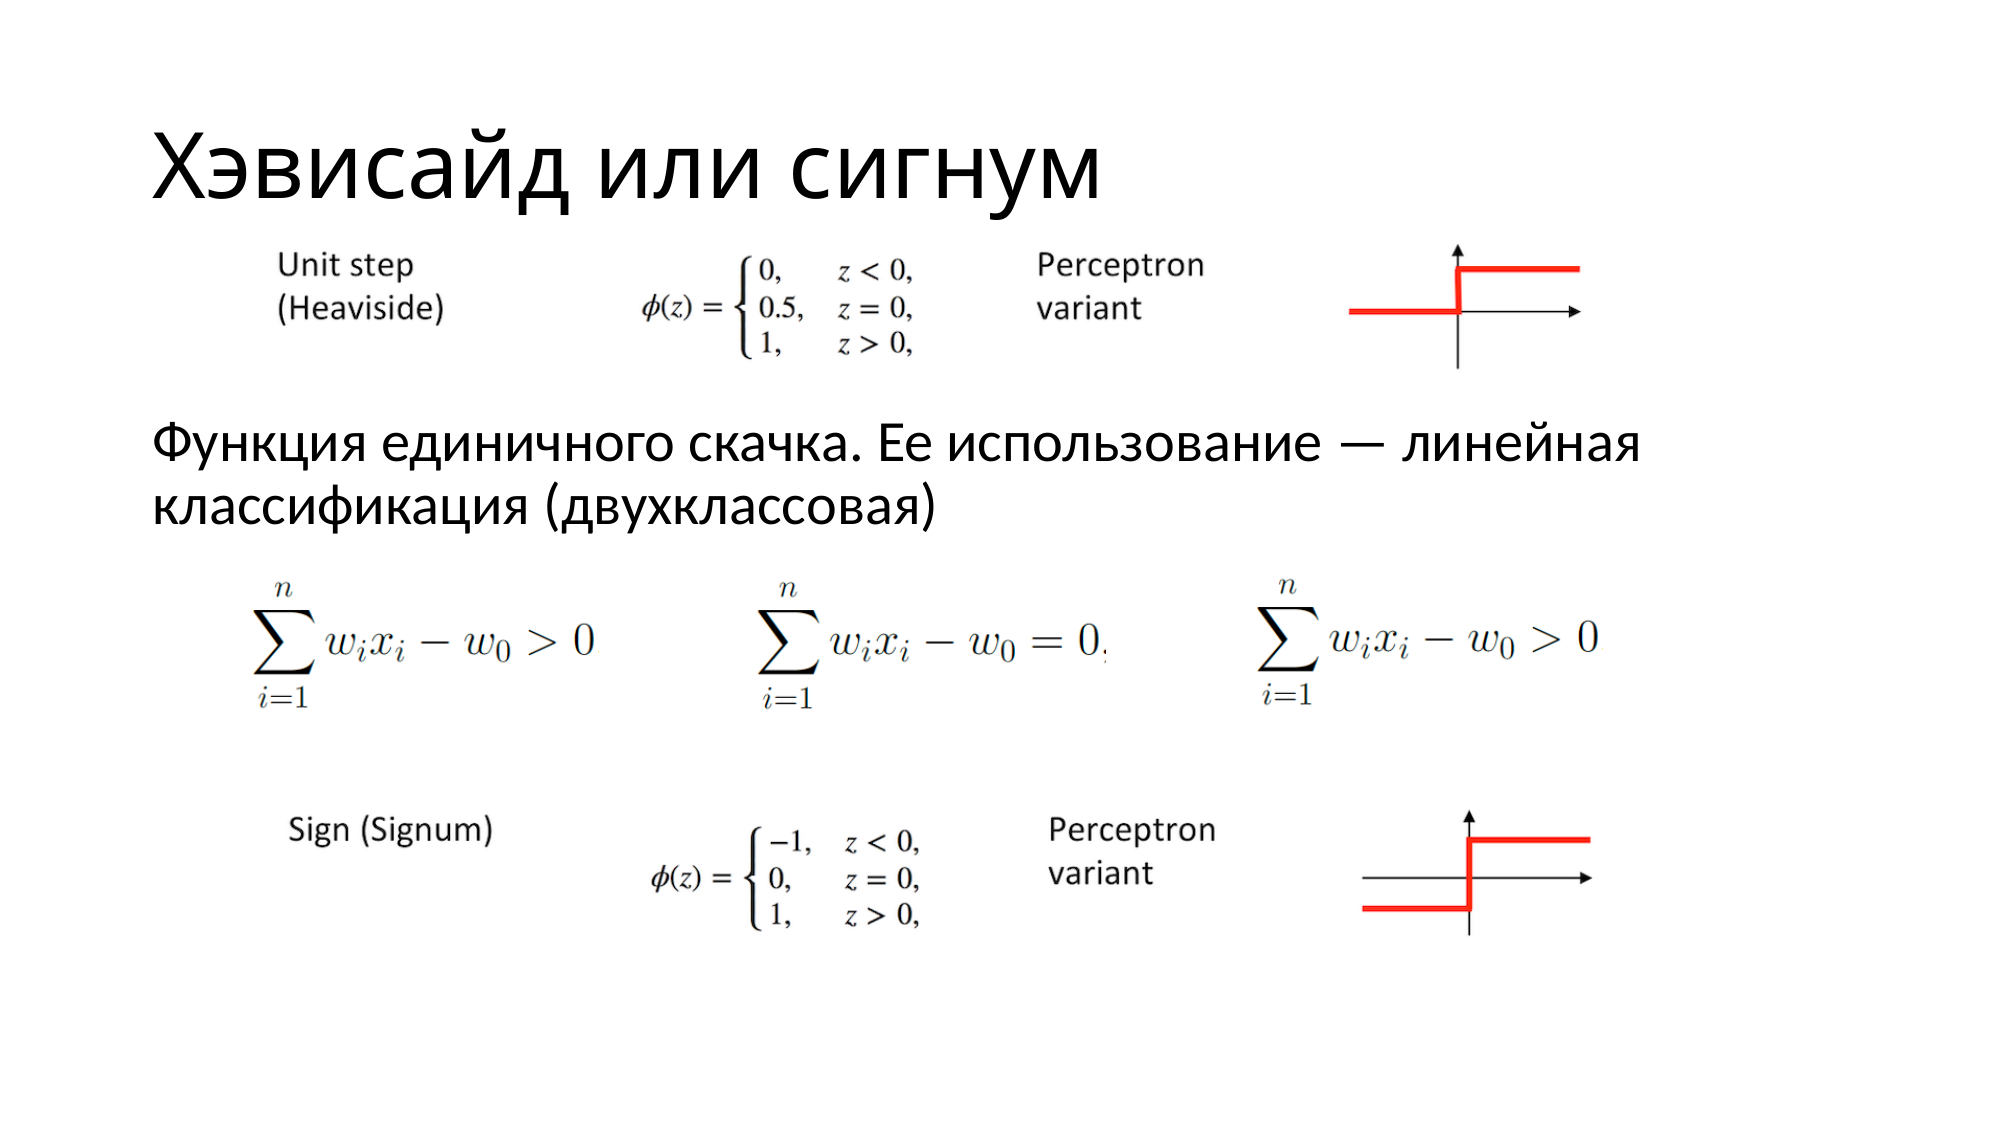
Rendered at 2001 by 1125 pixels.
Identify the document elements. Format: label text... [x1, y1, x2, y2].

text_box [87, 213, 1863, 1094]
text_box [1533, 635, 1548, 649]
picture [202, 565, 599, 720]
picture [274, 801, 1719, 948]
text_box Функция единичного скачка. Ее использование — линейная классификация (двухклассовая) [137, 239, 1913, 944]
picture [259, 242, 1691, 380]
text_box [112, 238, 1888, 1119]
picture [1206, 562, 1603, 717]
title Хэвисайд или сигнум [137, 59, 1863, 213]
picture [719, 562, 1106, 723]
